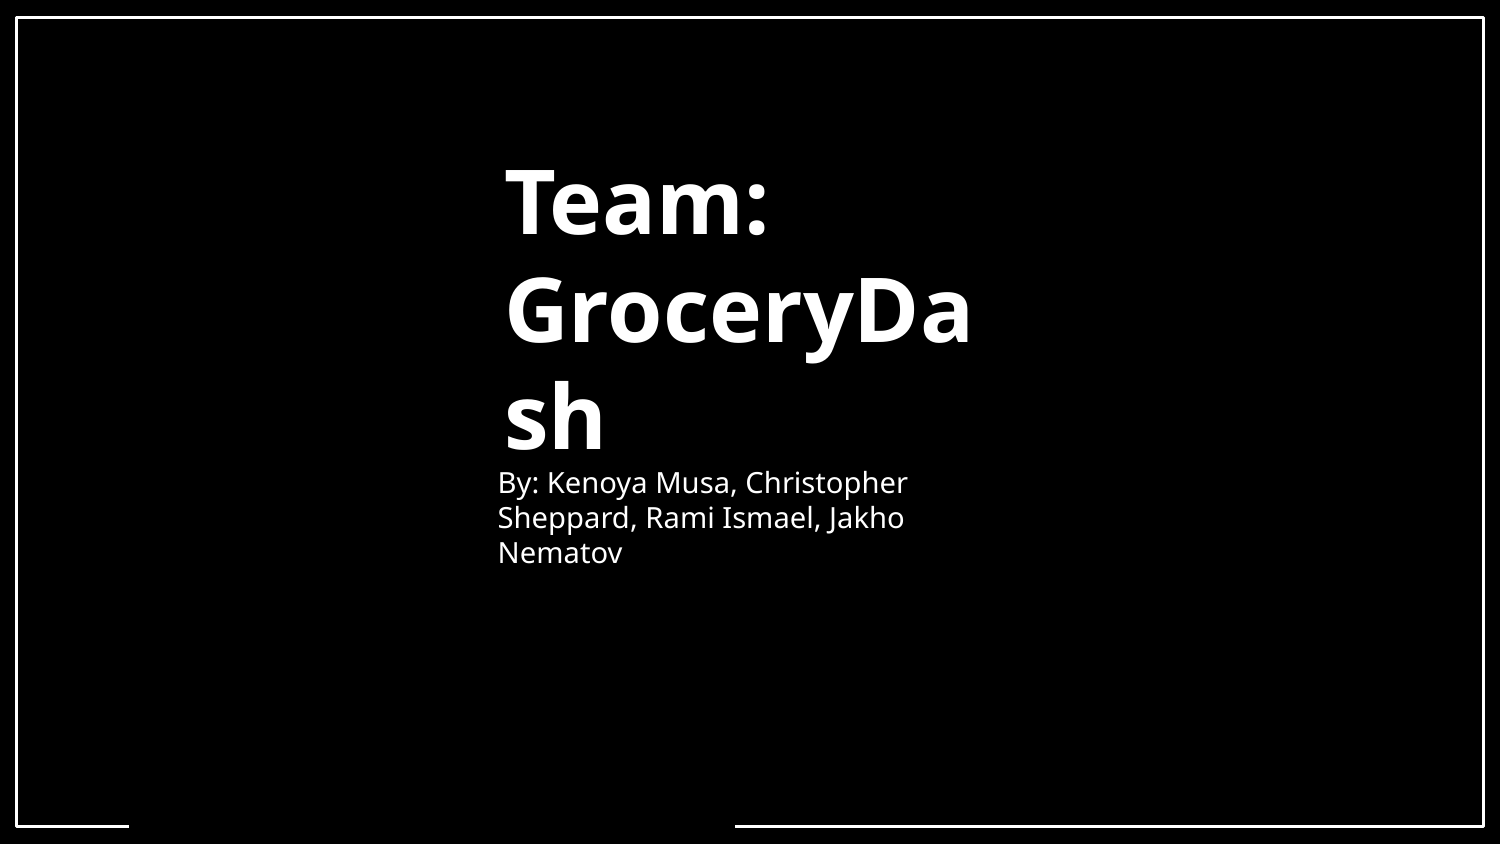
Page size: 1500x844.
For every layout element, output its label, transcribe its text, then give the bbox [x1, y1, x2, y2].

title Team: GroceryDash [489, 259, 1011, 354]
text_box By: Kenoya Musa, Christopher Sheppard, Rami Ismael, Jakho Nematov [482, 508, 1018, 585]
